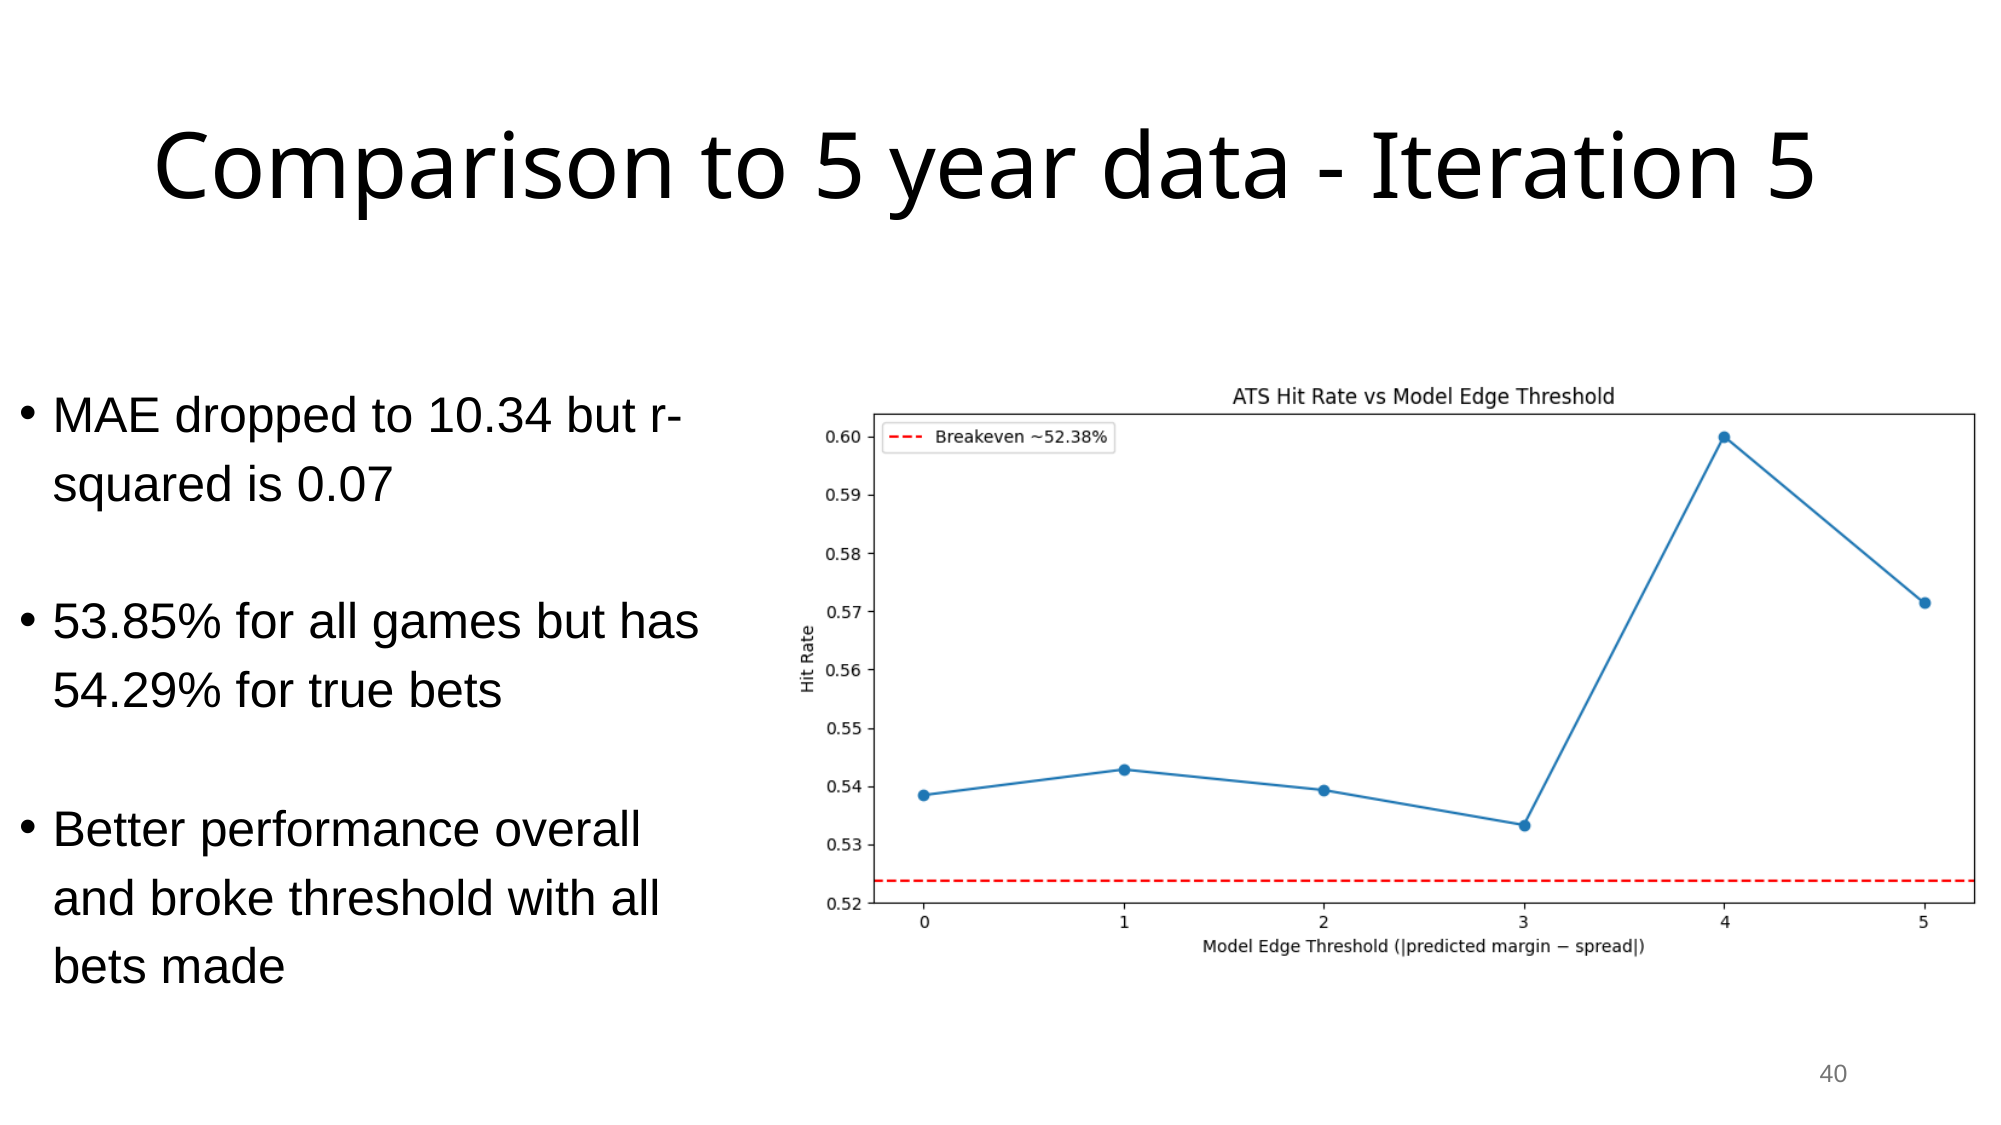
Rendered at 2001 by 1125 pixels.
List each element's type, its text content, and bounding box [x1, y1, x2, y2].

title Comparison to 5 year data - Iteration 5 [137, 59, 1863, 278]
slide_number 40 [1412, 1042, 1863, 1103]
picture [789, 374, 1985, 968]
list MAE dropped to 10.34 but r-squared is 0.07 53.85% for all games but has 54.29% for true bets Better performance overall and broke threshold with all bets made [0, 365, 727, 1125]
